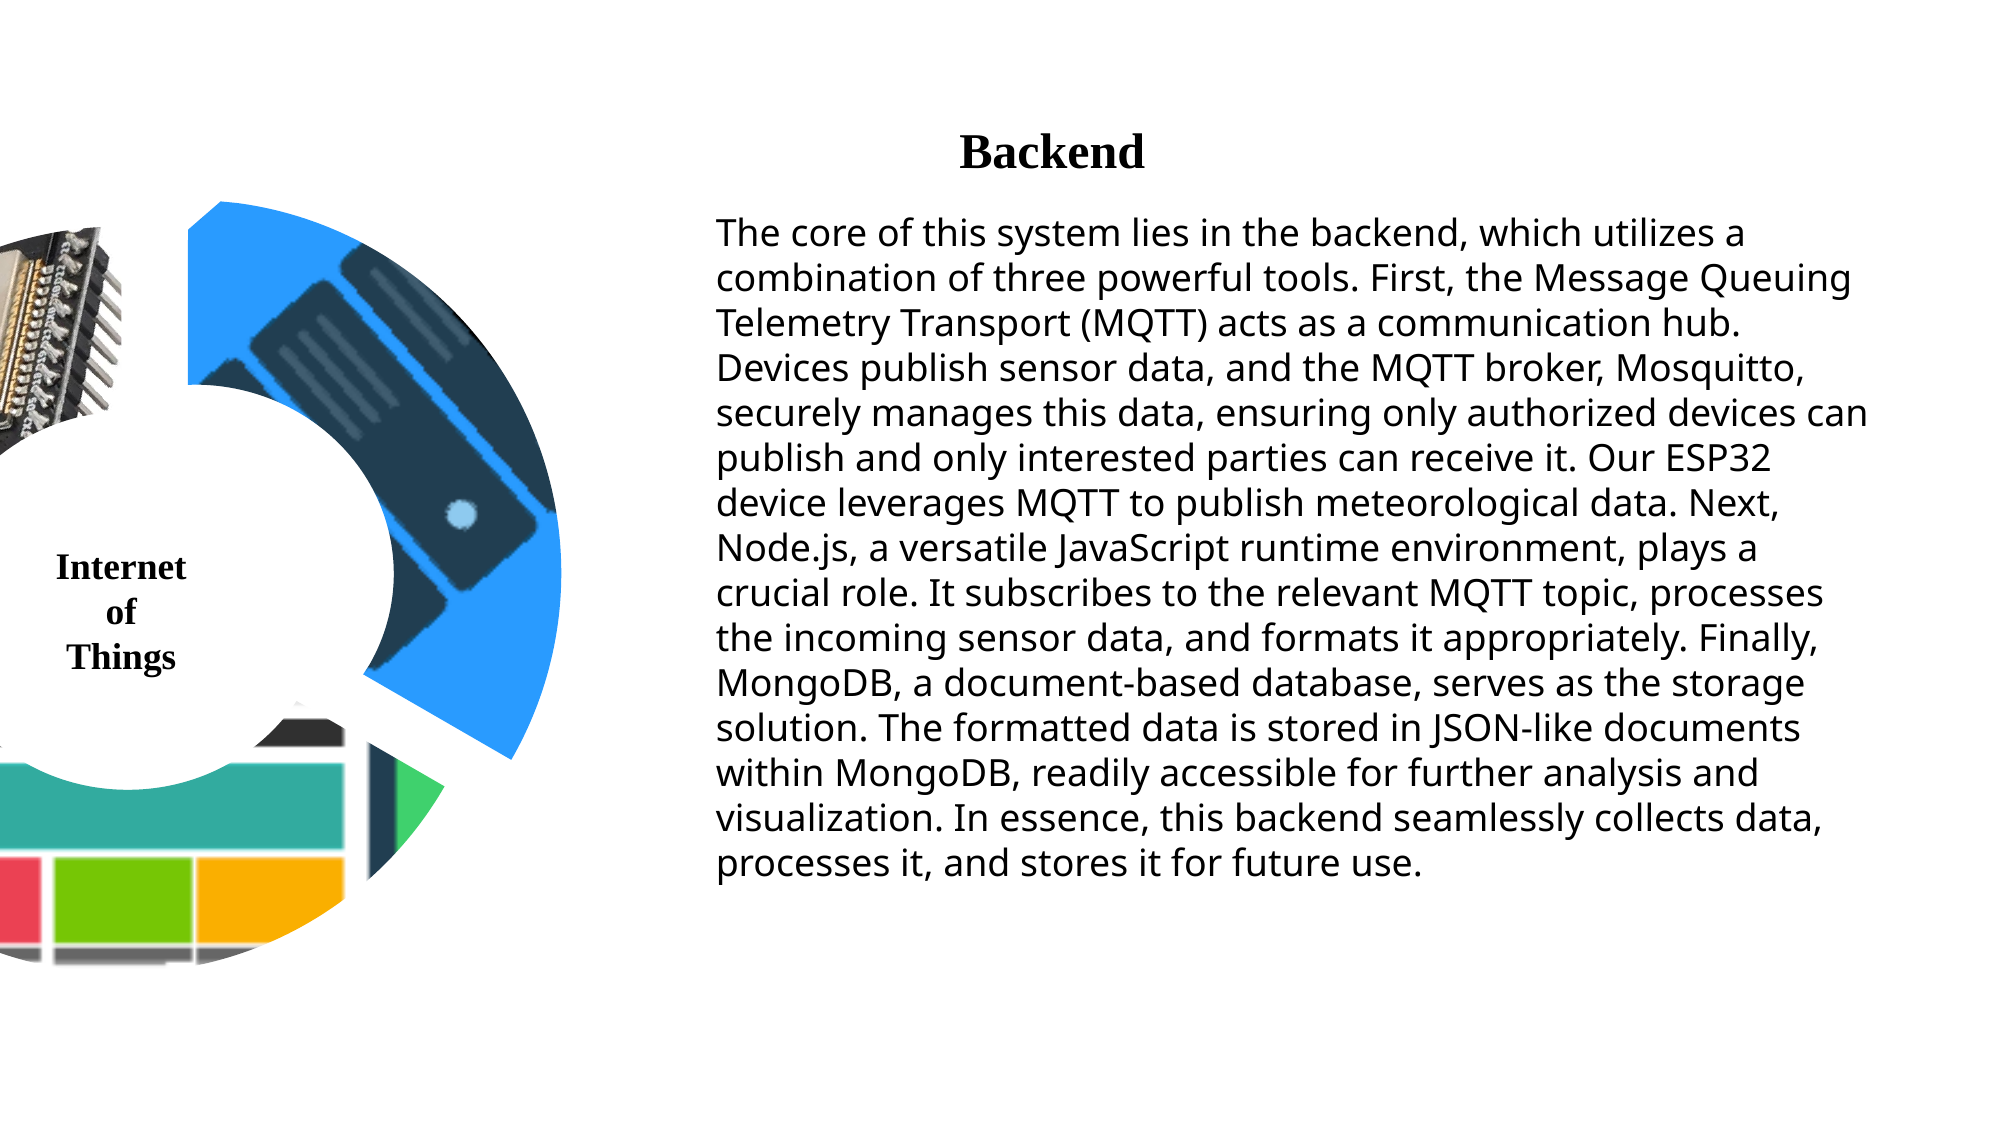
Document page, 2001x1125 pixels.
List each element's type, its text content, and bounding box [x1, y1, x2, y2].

text_box Internet of Things [4, 651, 239, 685]
text_box Backend [882, 111, 1223, 186]
picture [0, 201, 691, 974]
text_box The core of this system lies in the backend, which utilizes a combination of three powerful tools. First, the Message Queuing Telemetry Transport (MQTT) acts as a communication hub. Devices publish sensor data, and the MQTT broker, Mosquitto, securely manages this data, ensuring only authorized devices can publish and only interested parties can receive it. Our ESP32 device leverages MQTT to publish meteorological data. Next, Node.js, a versatile JavaScript runtime environment, plays a crucial role. It subscribes to the relevant MQTT topic, processes the incoming sensor data, and formats it appropriately. Finally, MongoDB, a document-based database, serves as the storage solution. The formatted data is stored in JSON-like documents within MongoDB, readily accessible for further analysis and visualization. In essence, this backend seamlessly collects data, processes it, and stores it for future use. [701, 201, 1890, 891]
